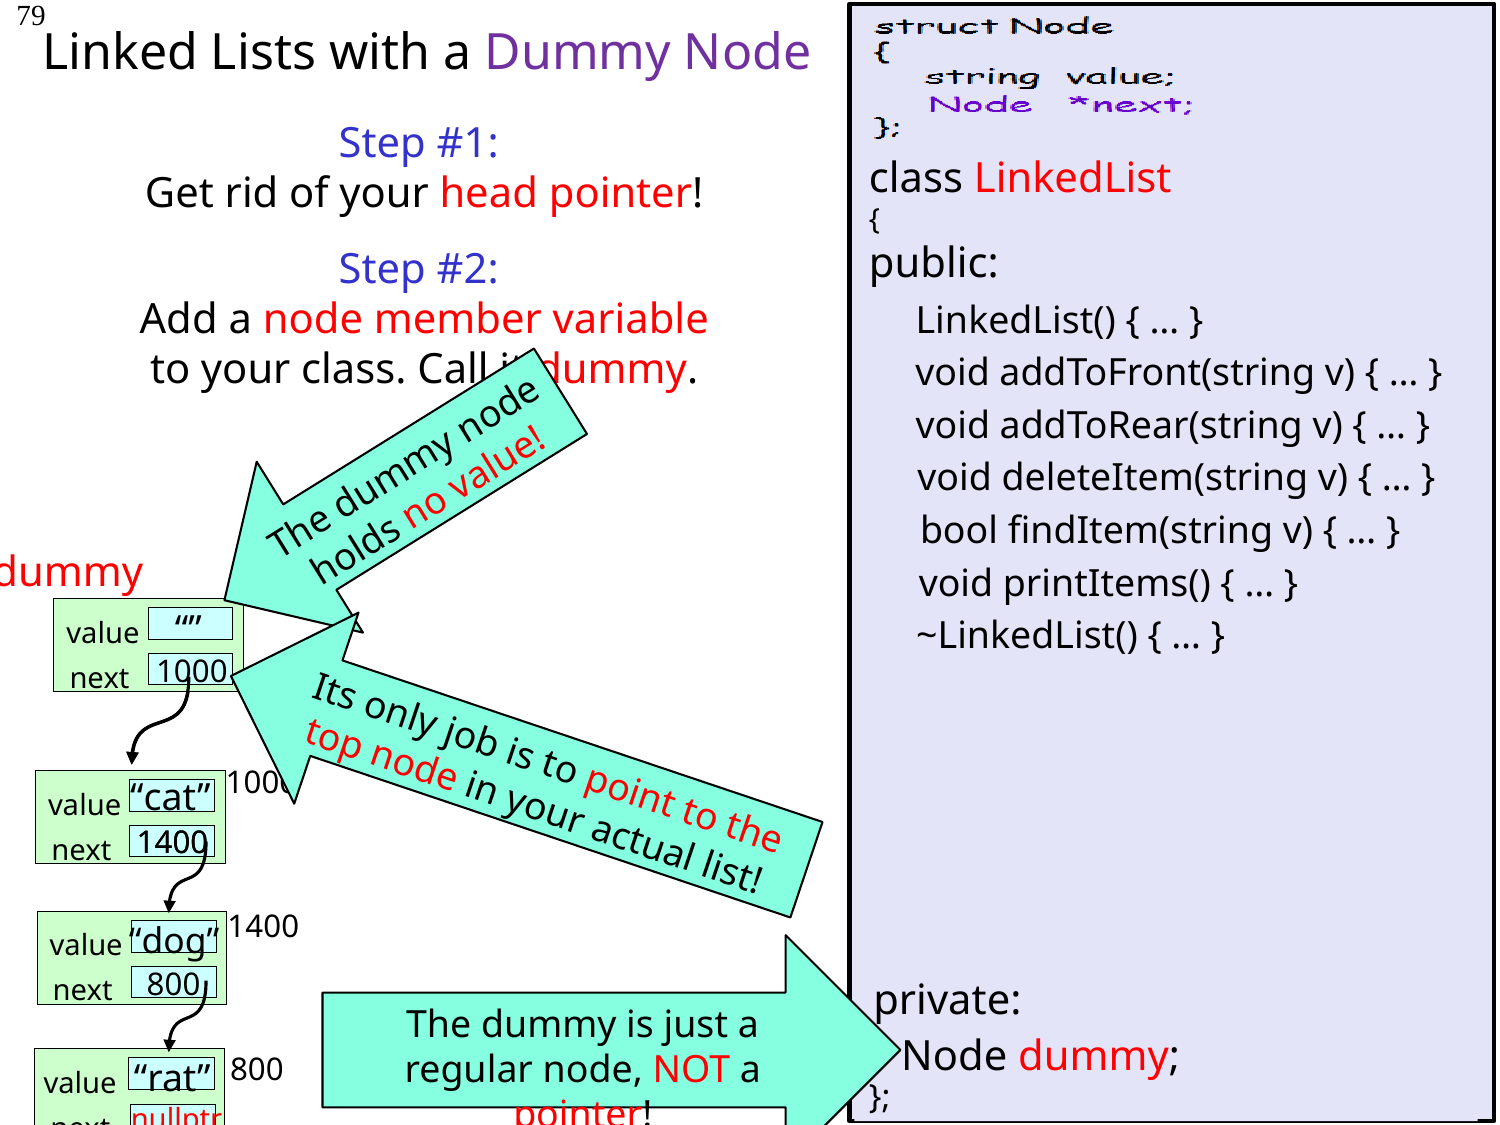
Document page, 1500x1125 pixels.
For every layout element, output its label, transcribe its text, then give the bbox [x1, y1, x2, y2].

text_box Step #1: Get rid of your head pointer! [41, 108, 807, 224]
text_box Step #2: Add a node member variable to your class. Call it dummy. [103, 234, 745, 399]
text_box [849, 3, 1500, 1125]
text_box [888, 1030, 1153, 1075]
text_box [30, 772, 315, 1125]
text_box Its only job is to point to the top node in your actual list! [332, 612, 823, 918]
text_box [0, 536, 329, 765]
text_box The dummy node holds no value! [239, 348, 588, 625]
text_box The dummy is just a regular node, NOT a pointer! [322, 935, 844, 1125]
slide_number 79 [0, 0, 61, 65]
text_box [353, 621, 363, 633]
title Linked Lists with a Dummy Node [0, 0, 1065, 143]
